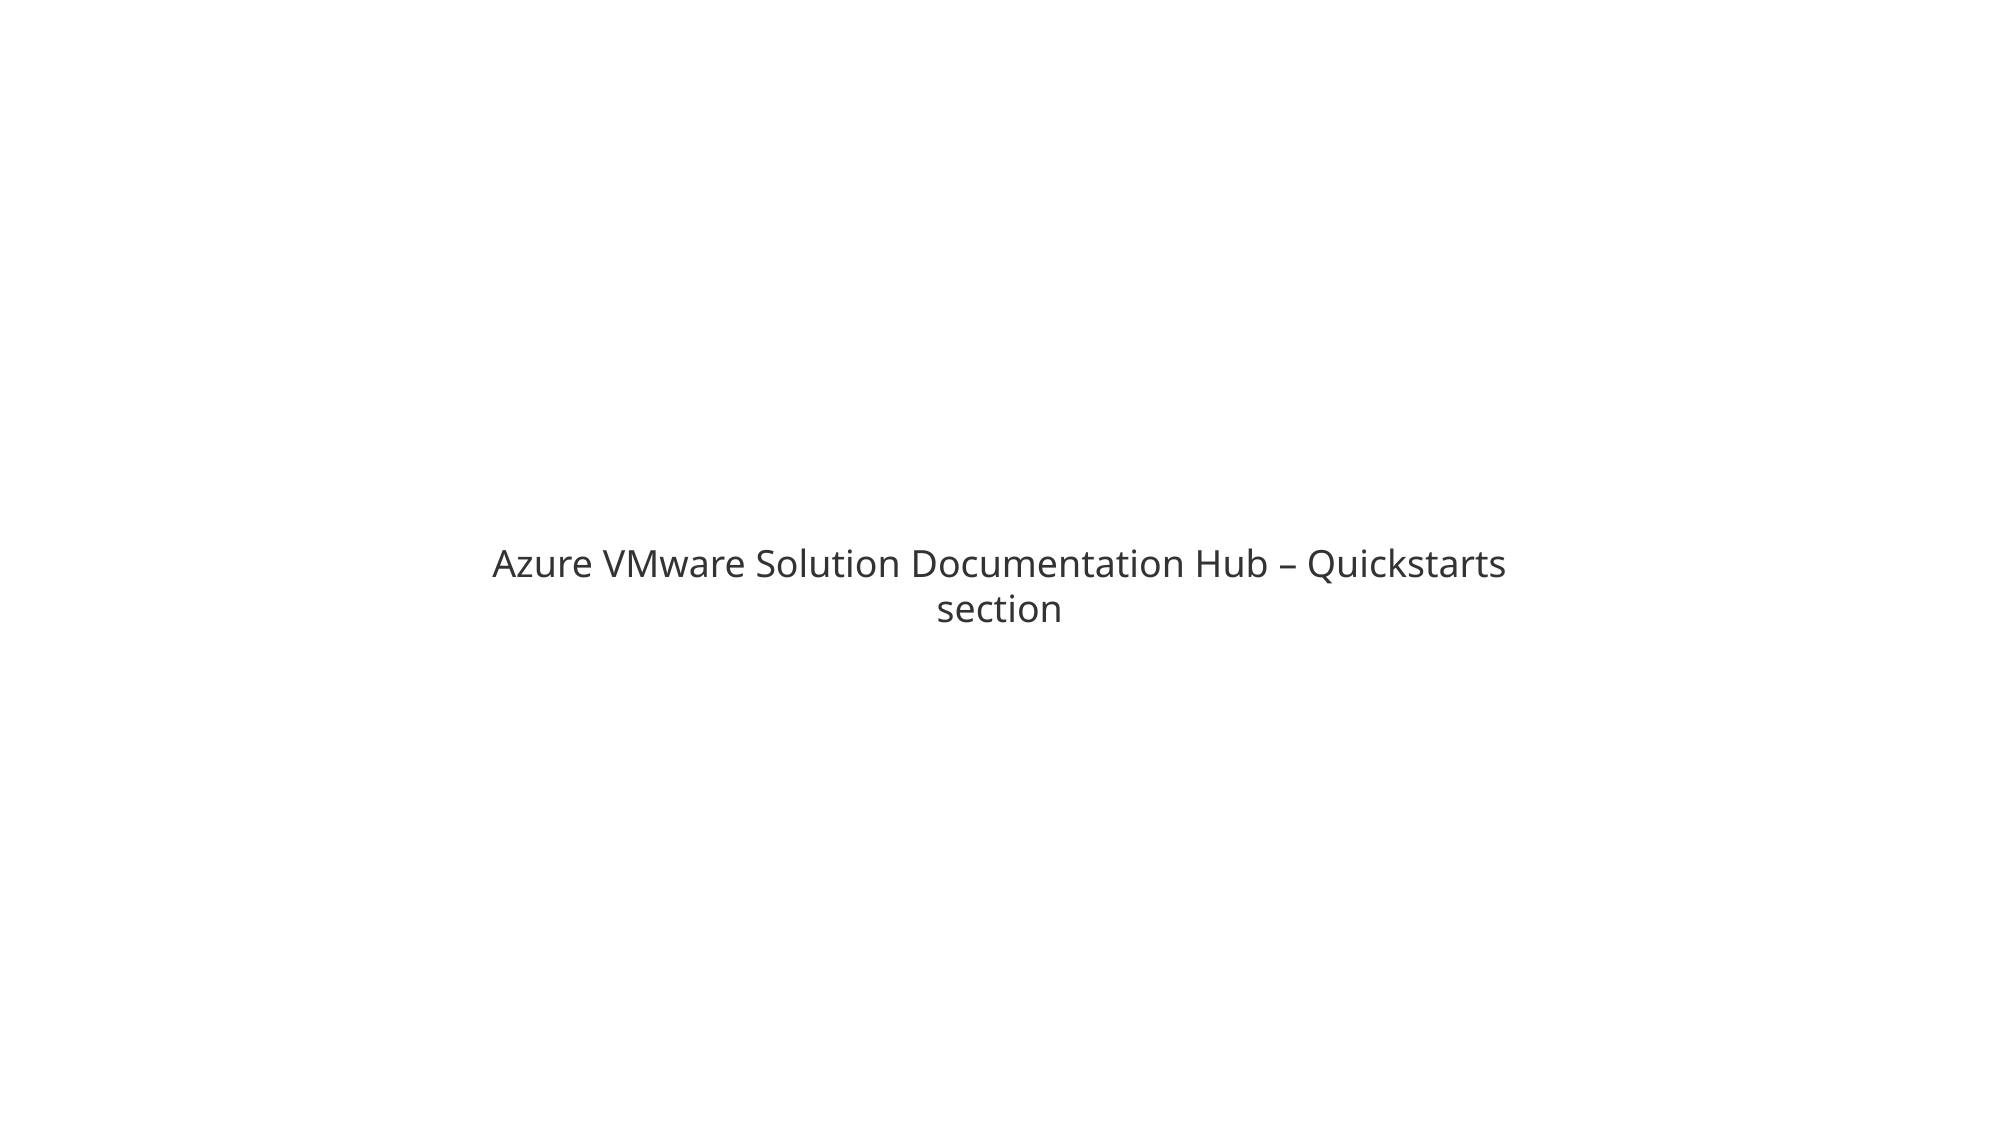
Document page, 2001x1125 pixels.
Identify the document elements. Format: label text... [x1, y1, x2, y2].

text_box Azure VMware Solution Documentation Hub – Quickstarts section [411, 532, 1589, 637]
